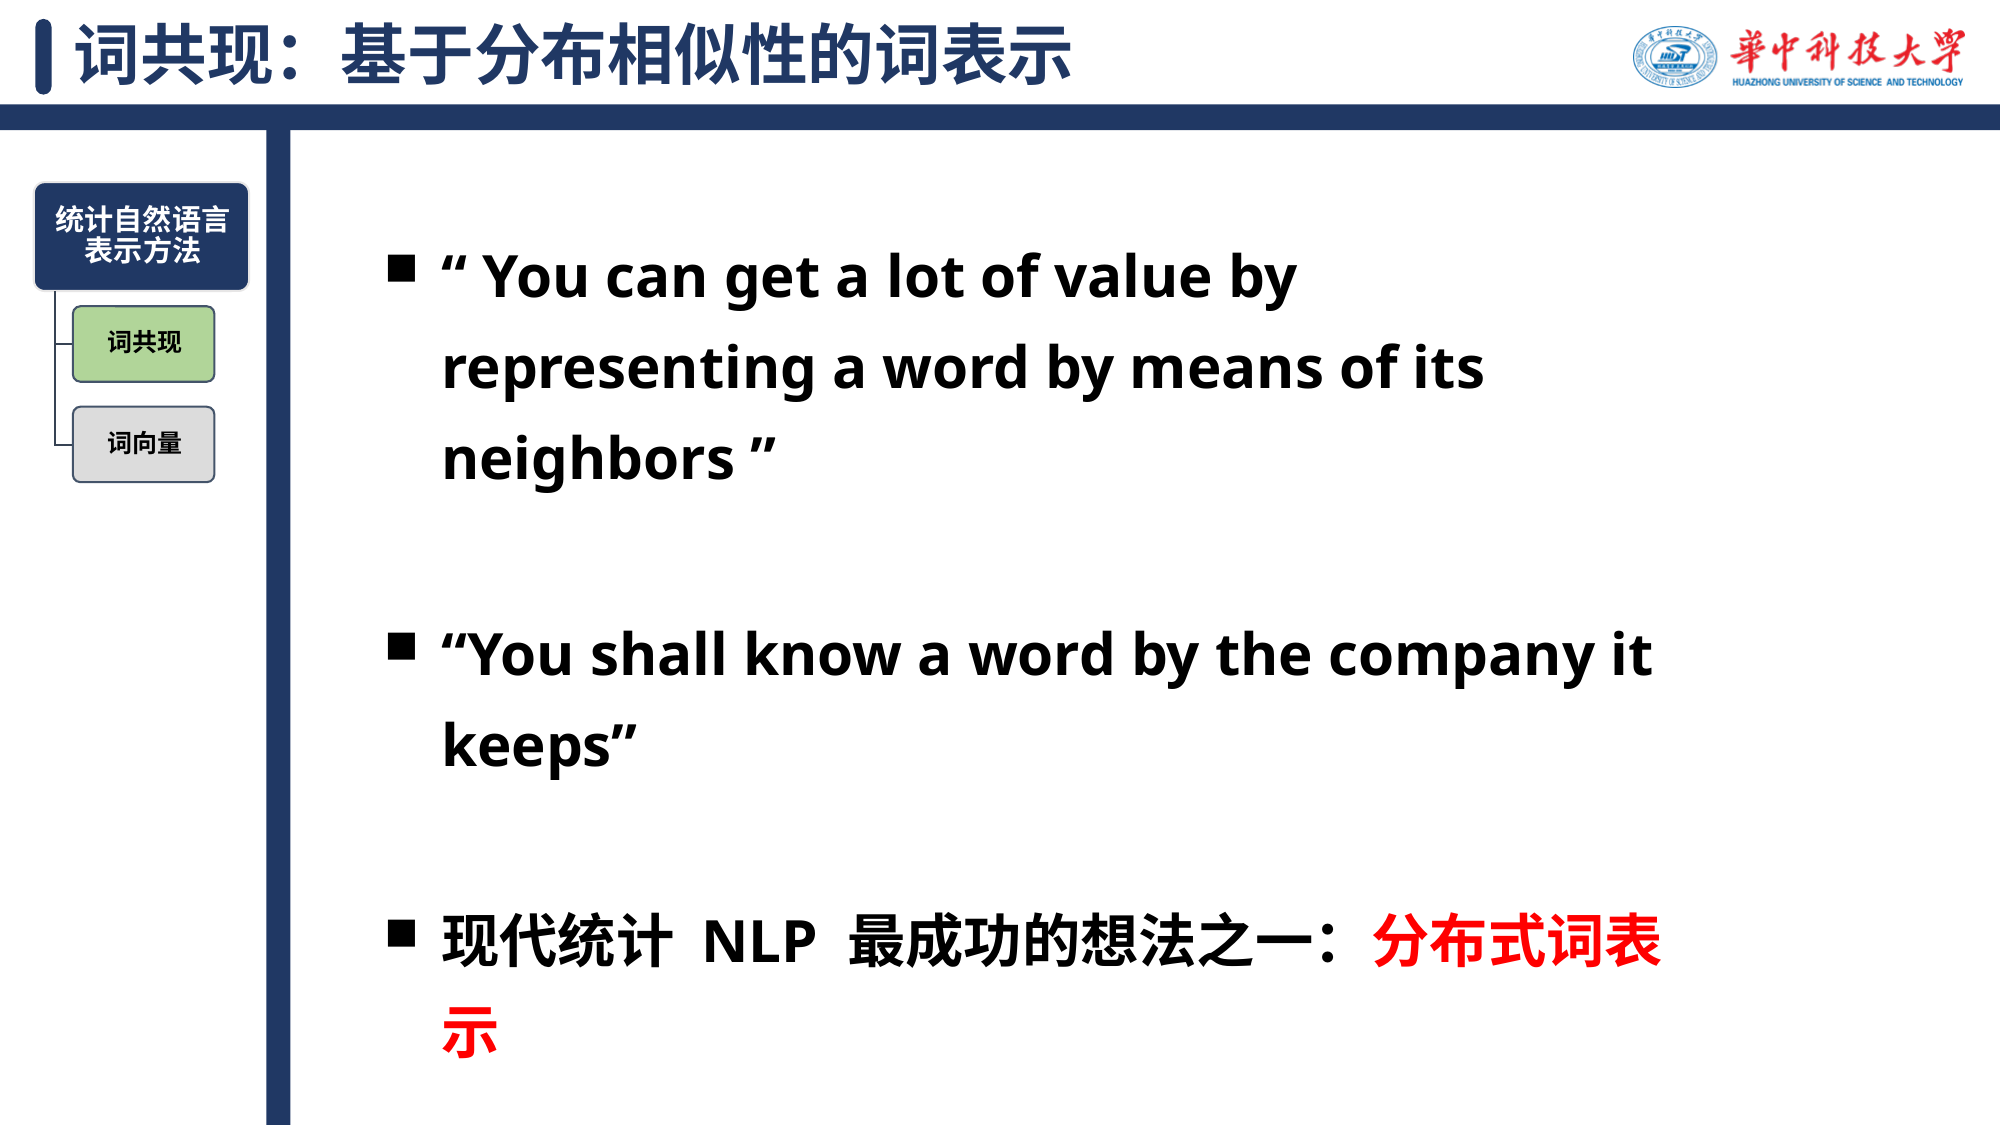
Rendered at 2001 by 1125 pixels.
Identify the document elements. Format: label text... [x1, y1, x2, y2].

picture [1784, 26, 1965, 88]
text_box “ You can get a lot of value by representing a word by means of its neighbors ” “You shall know a word by the company it keeps” 现代统计 NLP 最成功的想法之一：分布式词表示 [382, 211, 1689, 1066]
title 词共现：基于分布相似性的词表示 [58, 14, 1784, 91]
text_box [33, 168, 250, 750]
